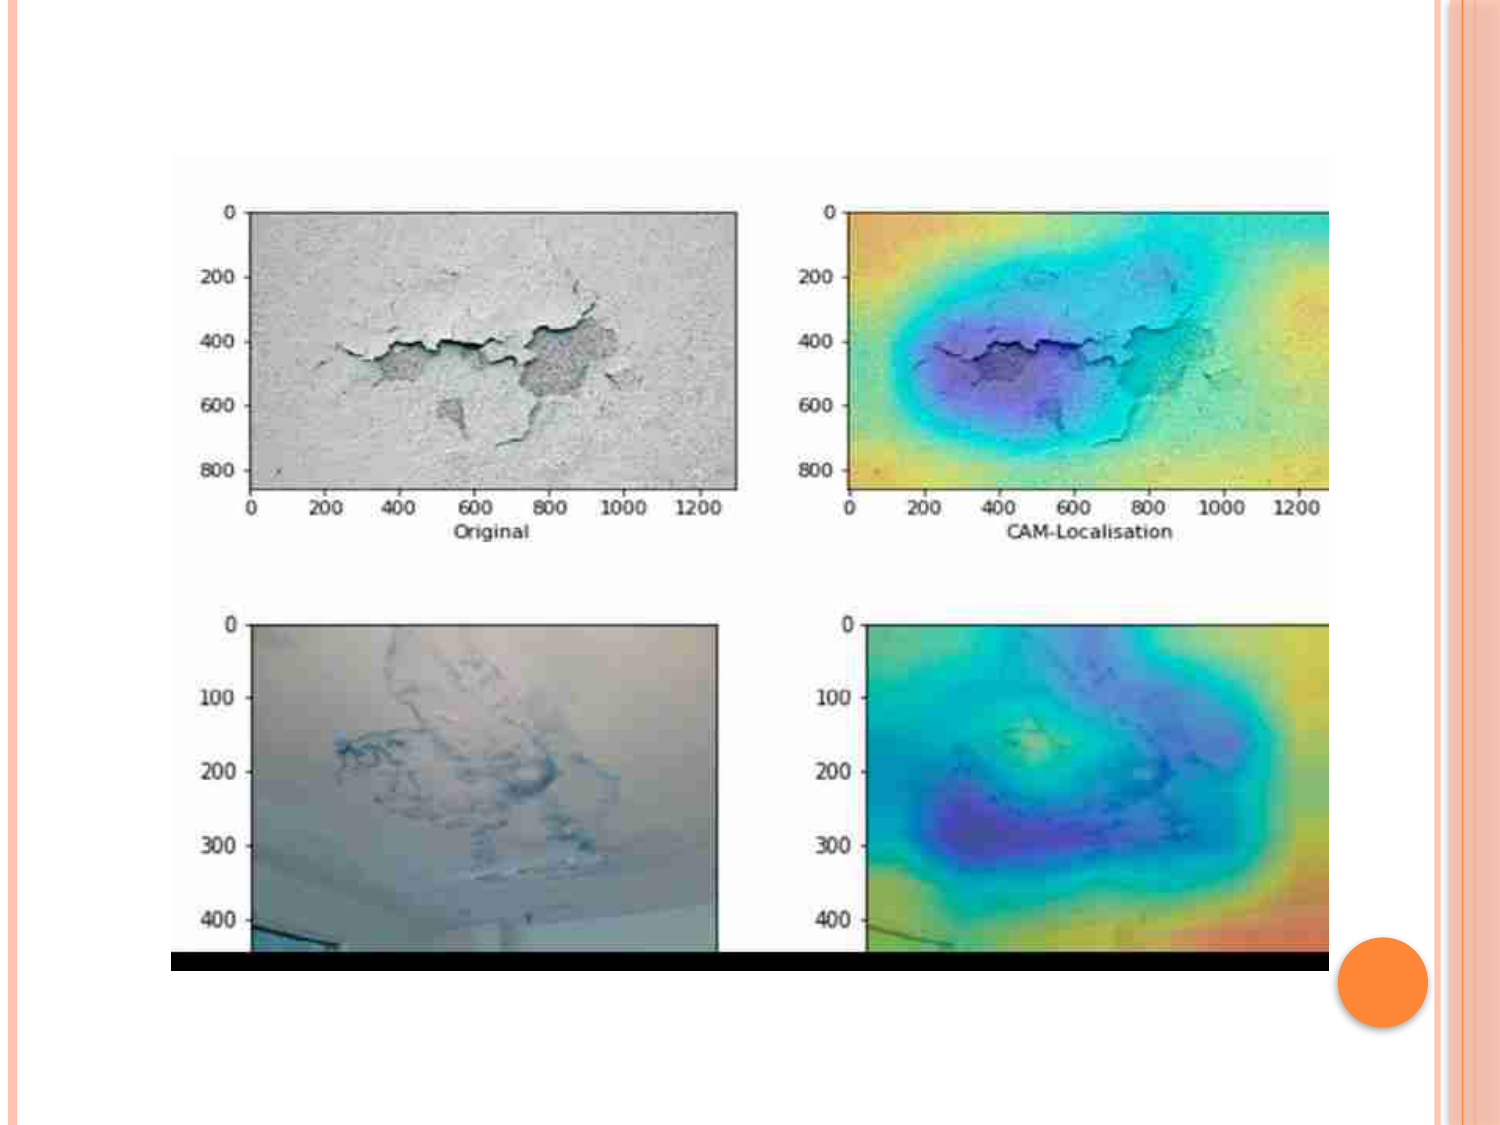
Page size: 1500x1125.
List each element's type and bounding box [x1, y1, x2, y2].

picture [170, 154, 1330, 971]
